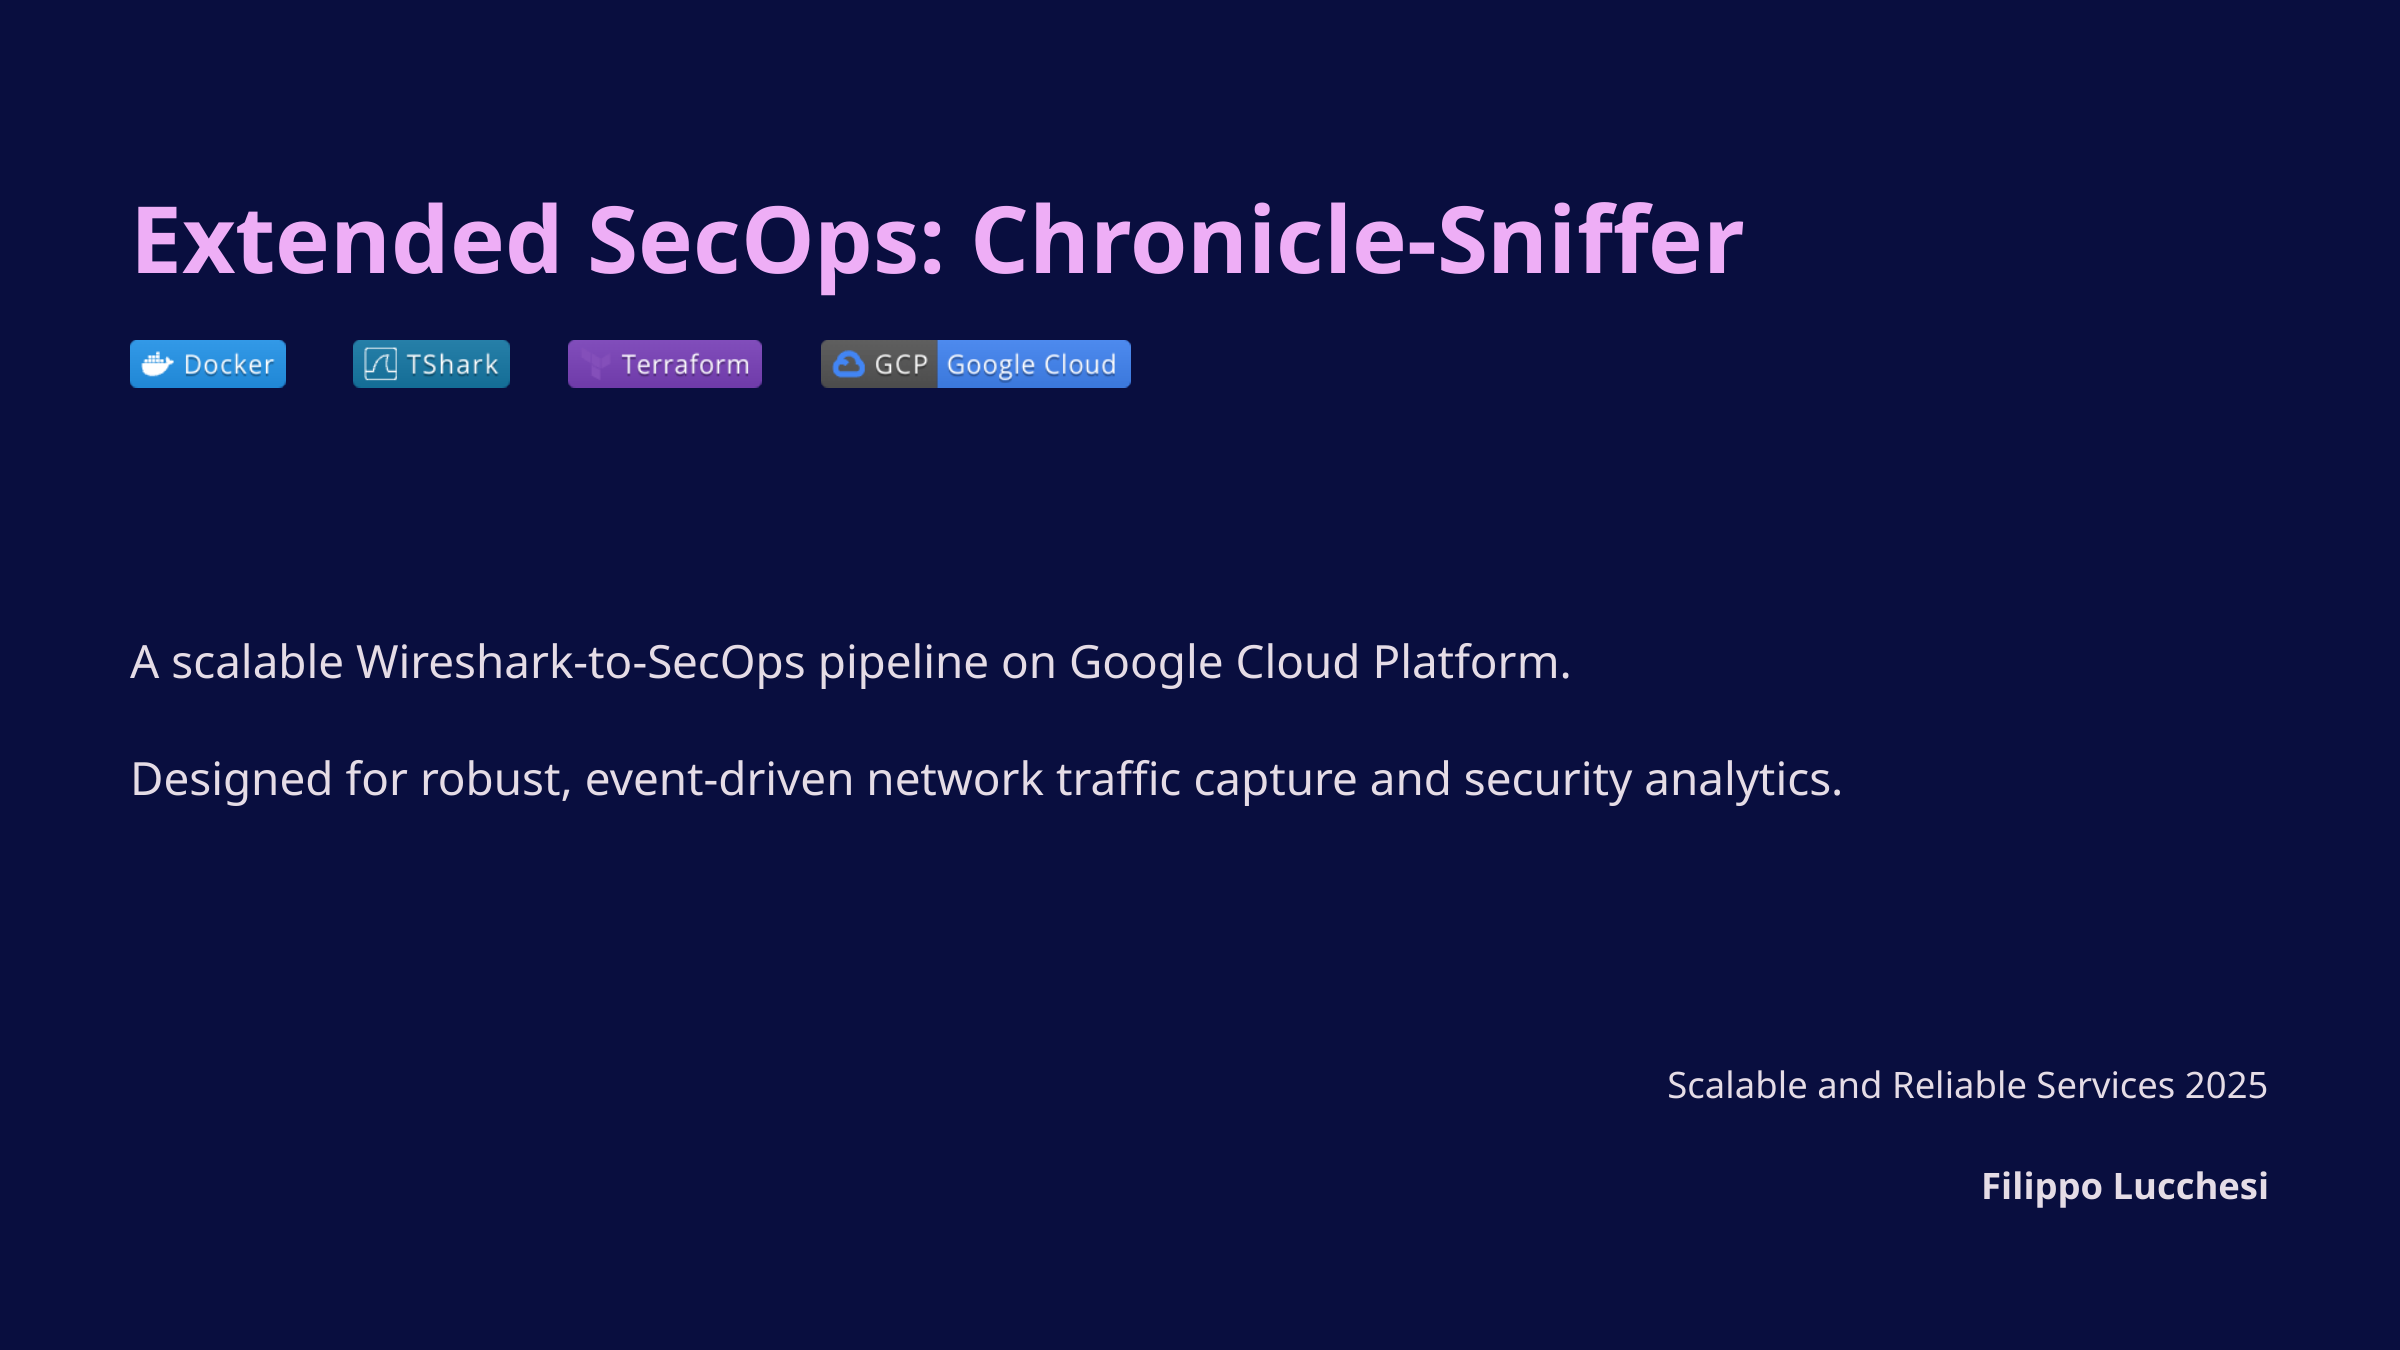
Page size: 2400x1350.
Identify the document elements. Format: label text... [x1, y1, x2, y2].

text_box Designed for robust, event-driven network traffic capture and security analytics. [130, 715, 2270, 791]
text_box Scalable and Reliable Services 2025 [130, 1034, 2270, 1095]
picture [353, 340, 510, 388]
text_box Extended SecOps: Chronicle-Sniffer [130, 154, 1786, 271]
picture [568, 340, 762, 388]
picture [821, 340, 1131, 388]
text_box A scalable Wireshark-to-SecOps pipeline on Google Cloud Platform. [130, 599, 2270, 674]
text_box Filippo Lucchesi [130, 1136, 2270, 1196]
picture [129, 340, 287, 388]
